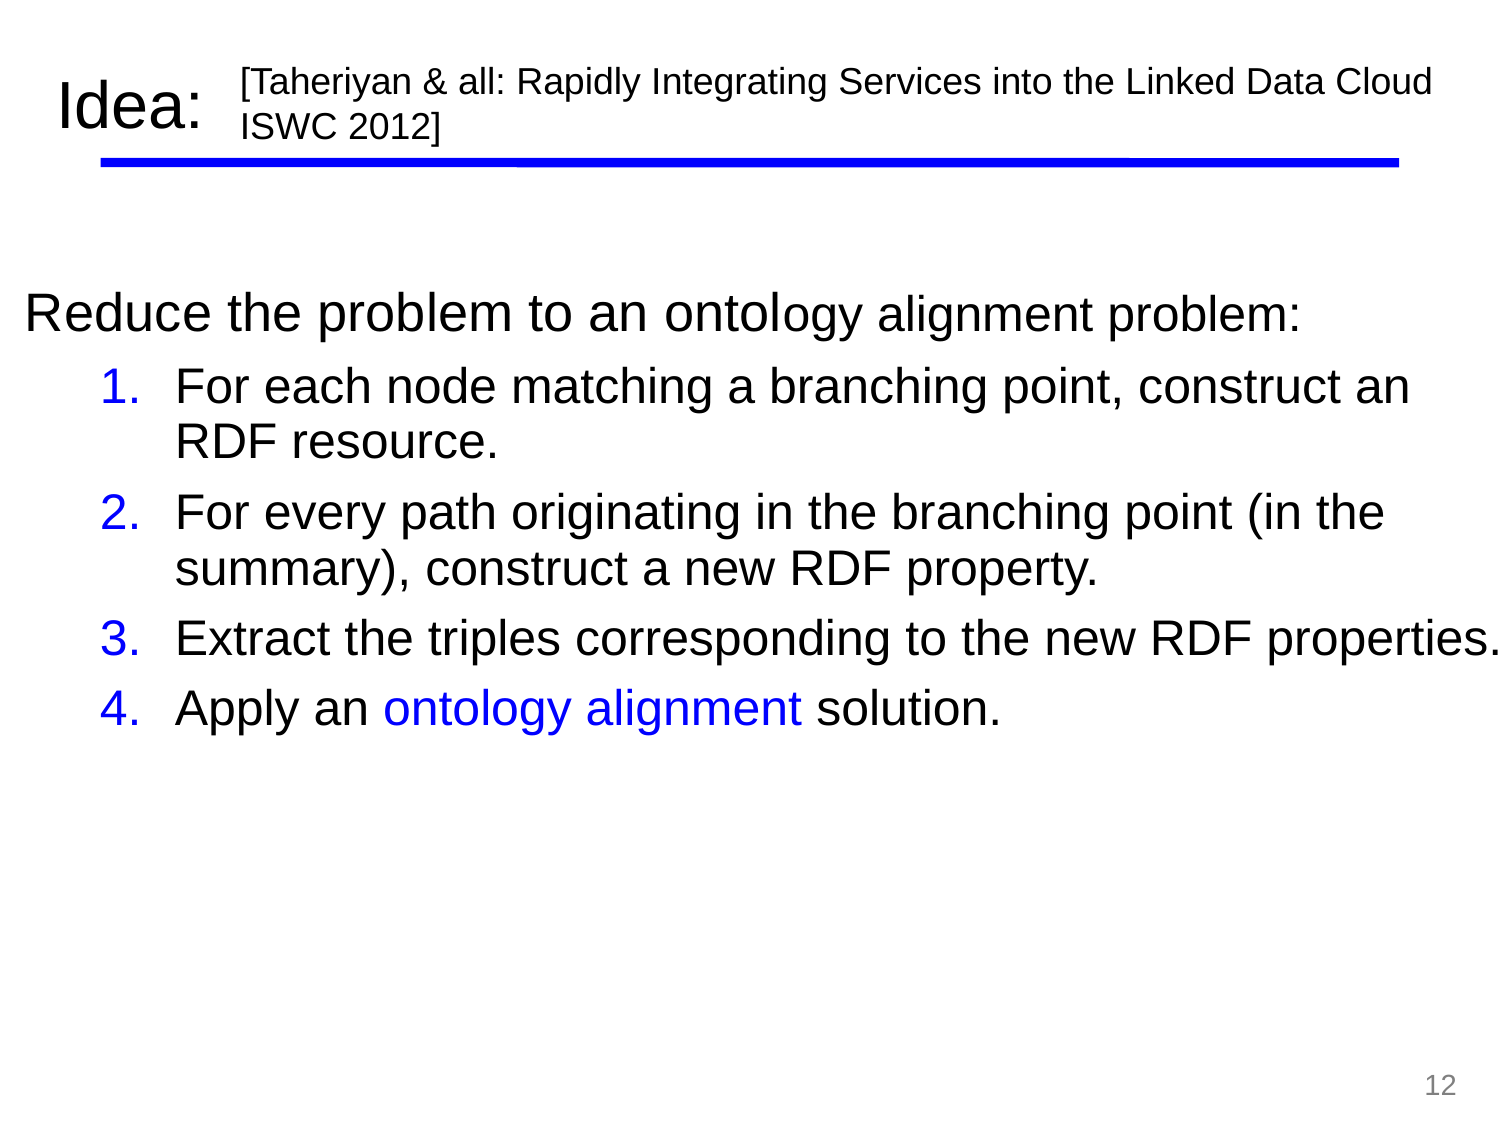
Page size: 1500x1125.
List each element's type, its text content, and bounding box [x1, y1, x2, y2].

slide_number 12 [1352, 1058, 1472, 1110]
title Idea: [37, 12, 1480, 200]
list Reduce the problem to an ontology alignment problem: For each node matching a branching point, construct an RDF resource. For every path originating in the branching point (in the summary), construct a new RDF property. Extract the triples corresponding to the new RDF properties. Apply an ontology alignment solution. [24, 283, 1500, 1026]
text_box [Taheriyan & all: Rapidly Integrating Services into the Linked Data Cloud ISWC 2012] [224, 49, 1500, 200]
